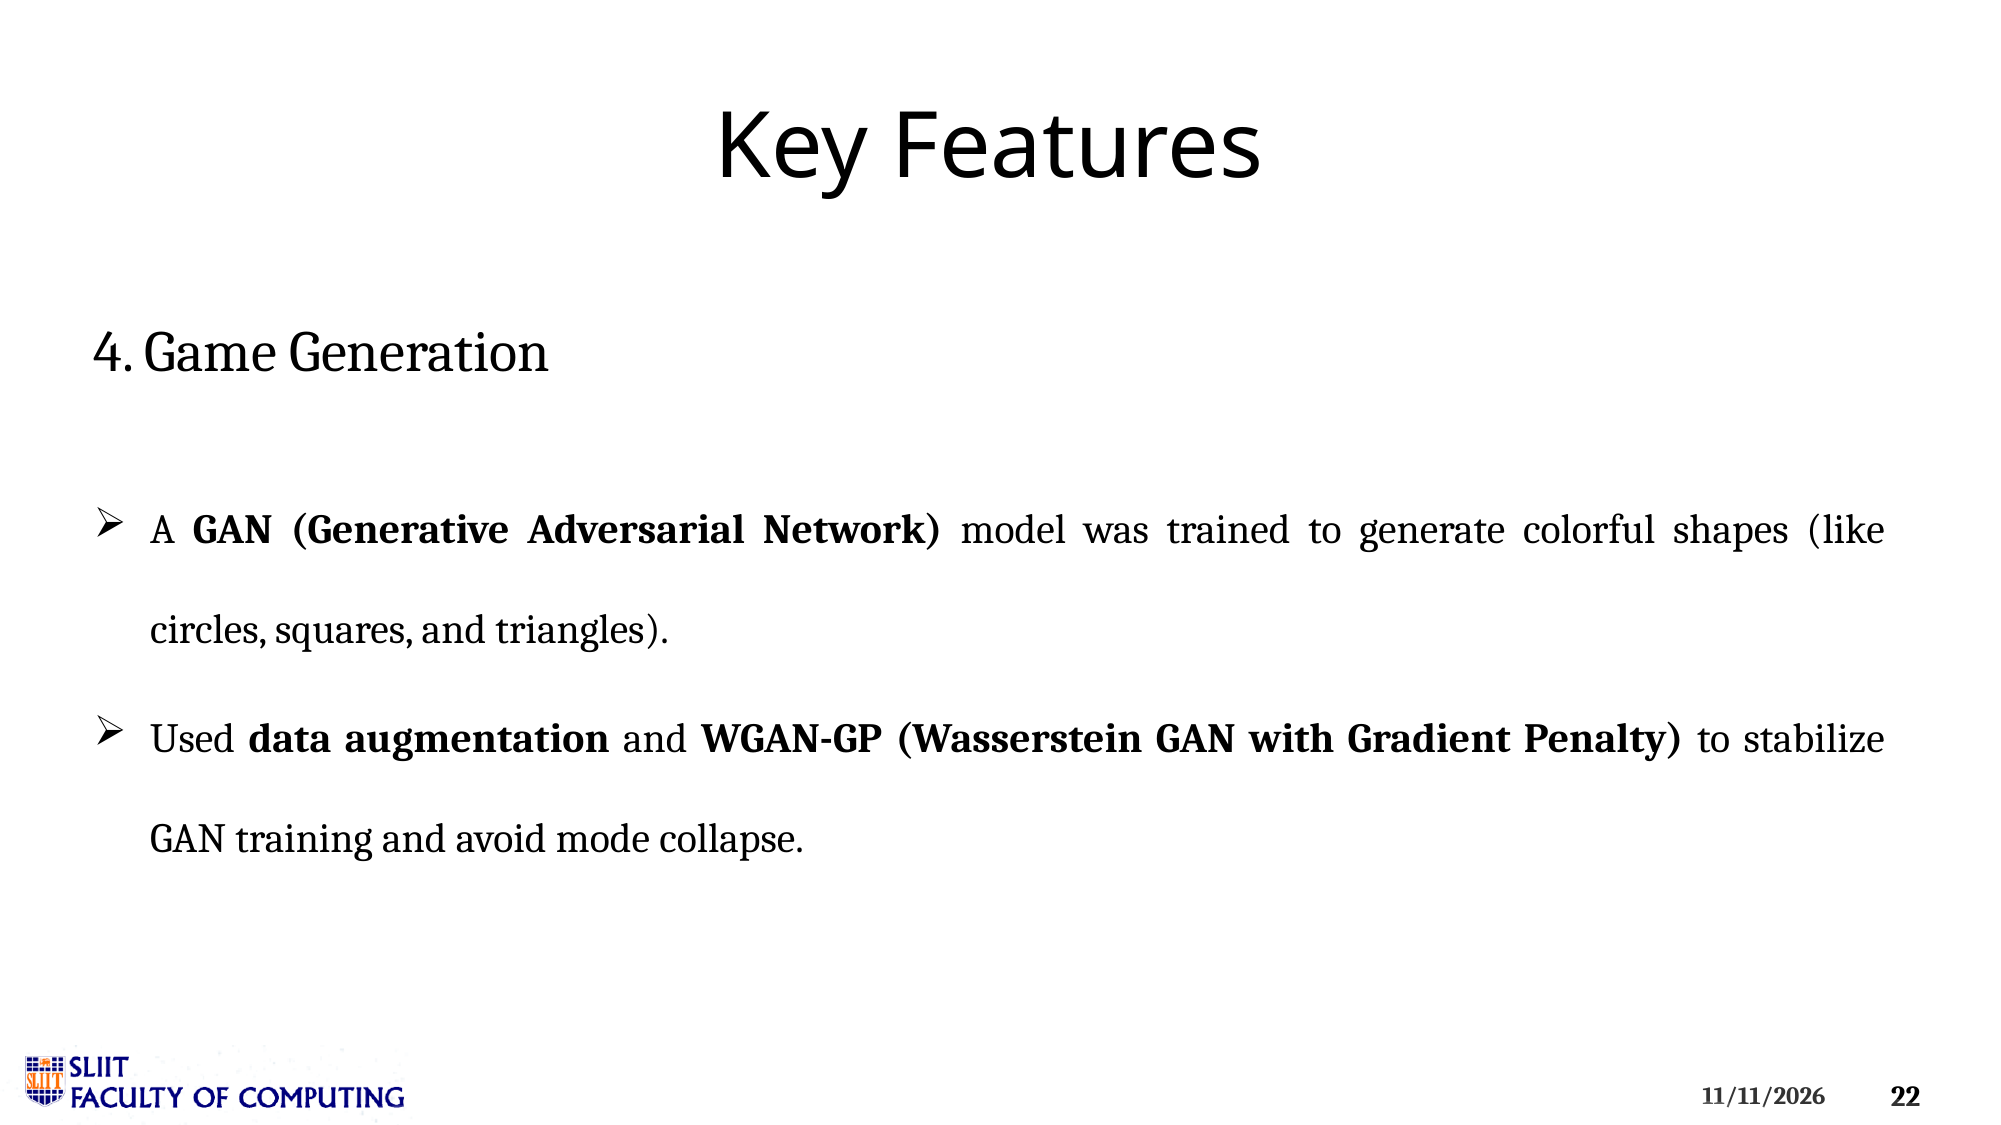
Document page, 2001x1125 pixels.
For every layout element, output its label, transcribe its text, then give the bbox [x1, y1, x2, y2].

text_box 4. Game Generation [78, 305, 1900, 391]
list A GAN (Generative Adversarial Network) model was trained to generate colorful shapes (like circles, squares, and triangles). Used data augmentation and WGAN-GP (Wasserstein GAN with Gradient Penalty) to stabilize GAN training and avoid mode collapse. [78, 444, 1900, 1005]
text_box Key Features [78, 78, 1900, 203]
list Gannt Chart [162, 1107, 413, 1118]
picture [0, 1045, 413, 1124]
